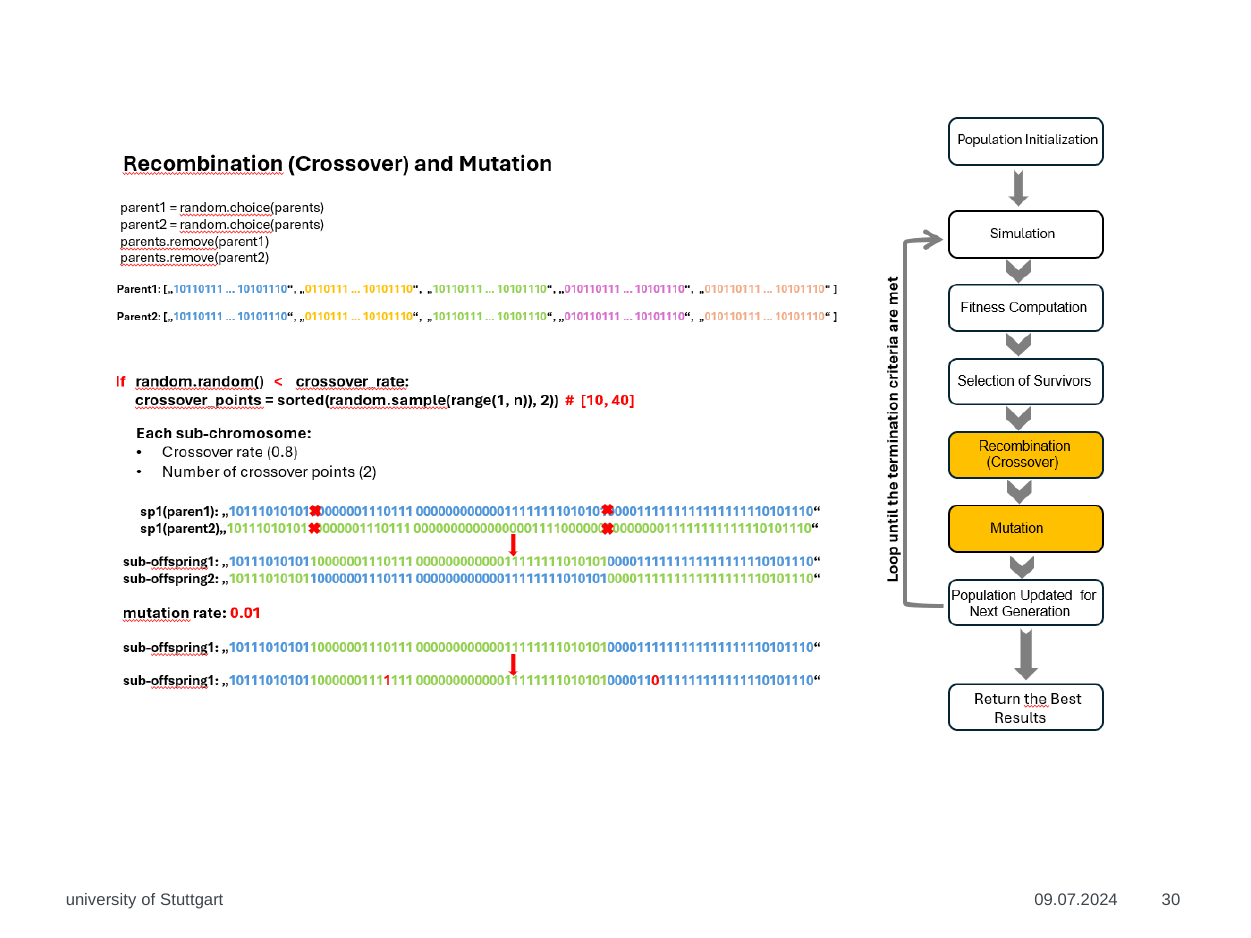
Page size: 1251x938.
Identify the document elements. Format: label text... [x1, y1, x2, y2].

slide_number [1034, 888, 1133, 909]
footer university of Stuttgart [65, 888, 893, 909]
picture [951, 120, 1101, 163]
picture [109, 116, 1116, 734]
slide_number 30 [1161, 888, 1198, 909]
